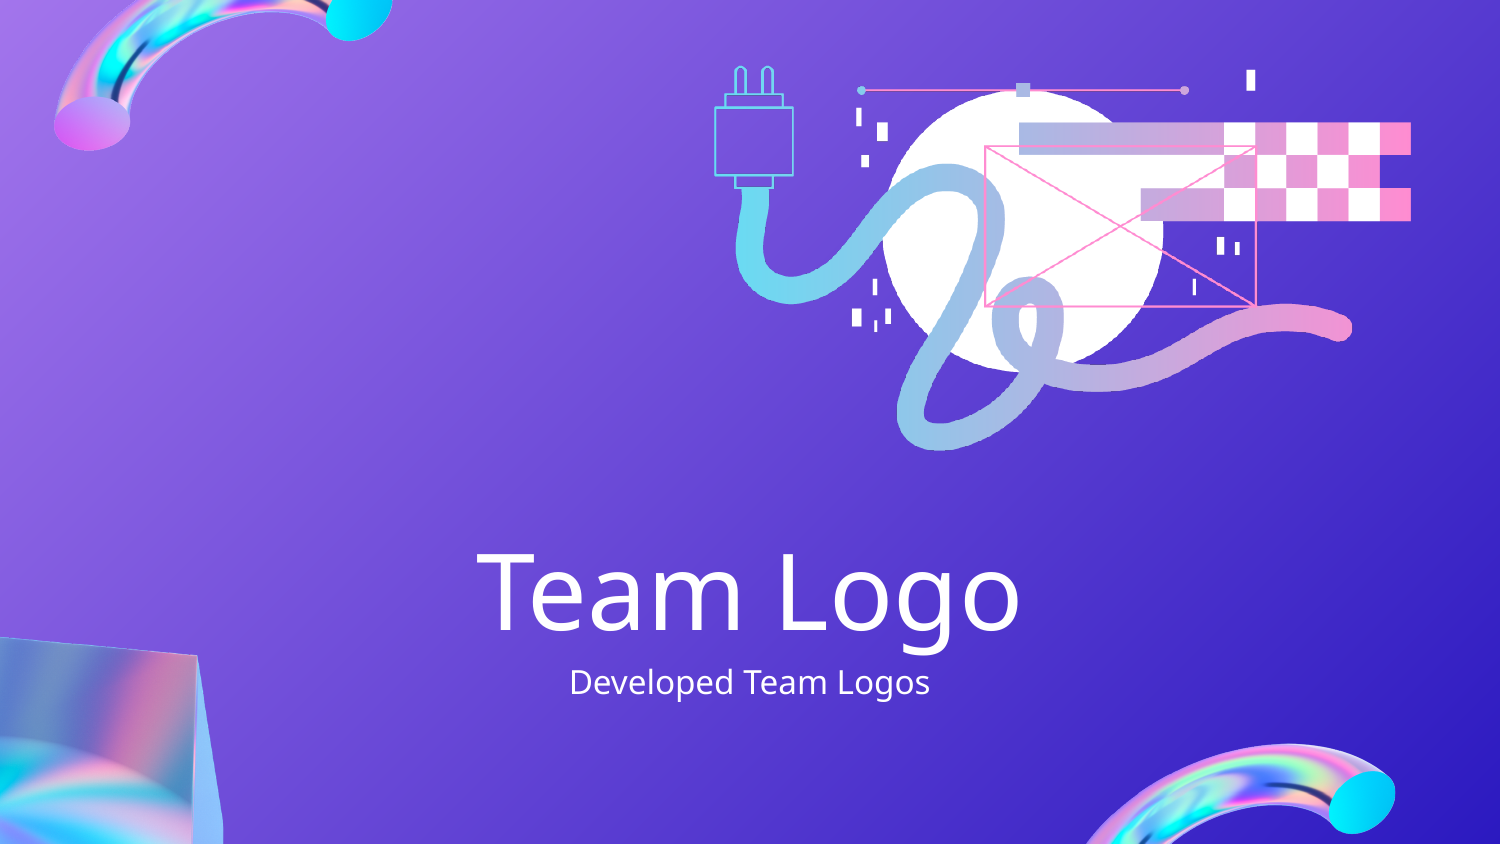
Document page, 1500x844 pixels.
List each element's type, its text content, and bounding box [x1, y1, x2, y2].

text_box [0, 624, 224, 844]
picture [701, 41, 1411, 460]
text_box Developed Team Logos [334, 645, 1166, 702]
text_box Team Logo [203, 472, 1297, 652]
text_box [1056, 743, 1396, 844]
text_box [53, 0, 393, 151]
